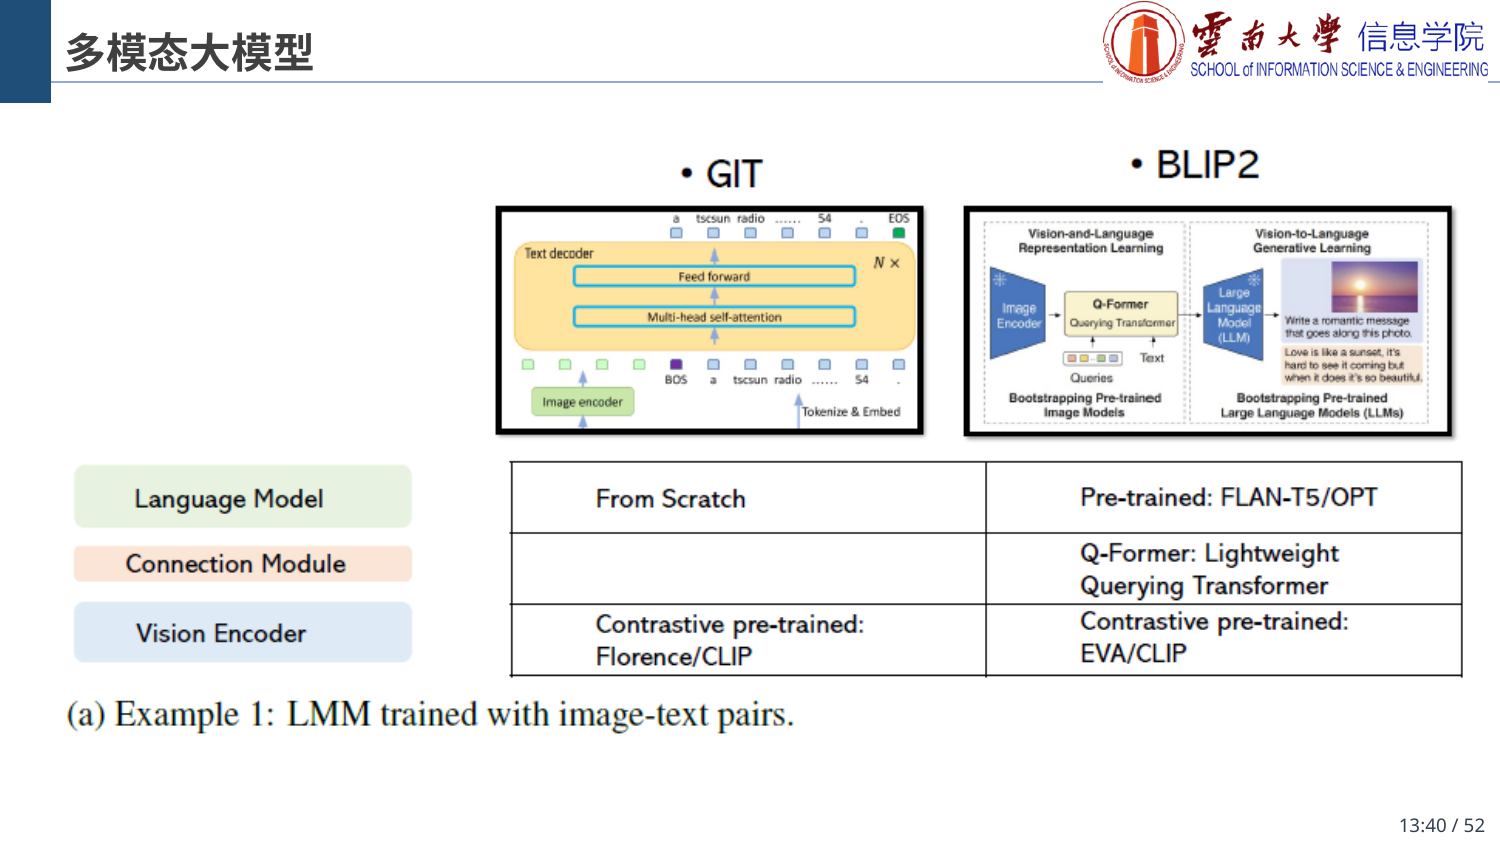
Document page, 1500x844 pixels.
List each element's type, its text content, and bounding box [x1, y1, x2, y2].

picture [0, 121, 1483, 746]
title 多模态大模型 [49, 10, 966, 85]
picture [1103, 1, 1488, 83]
